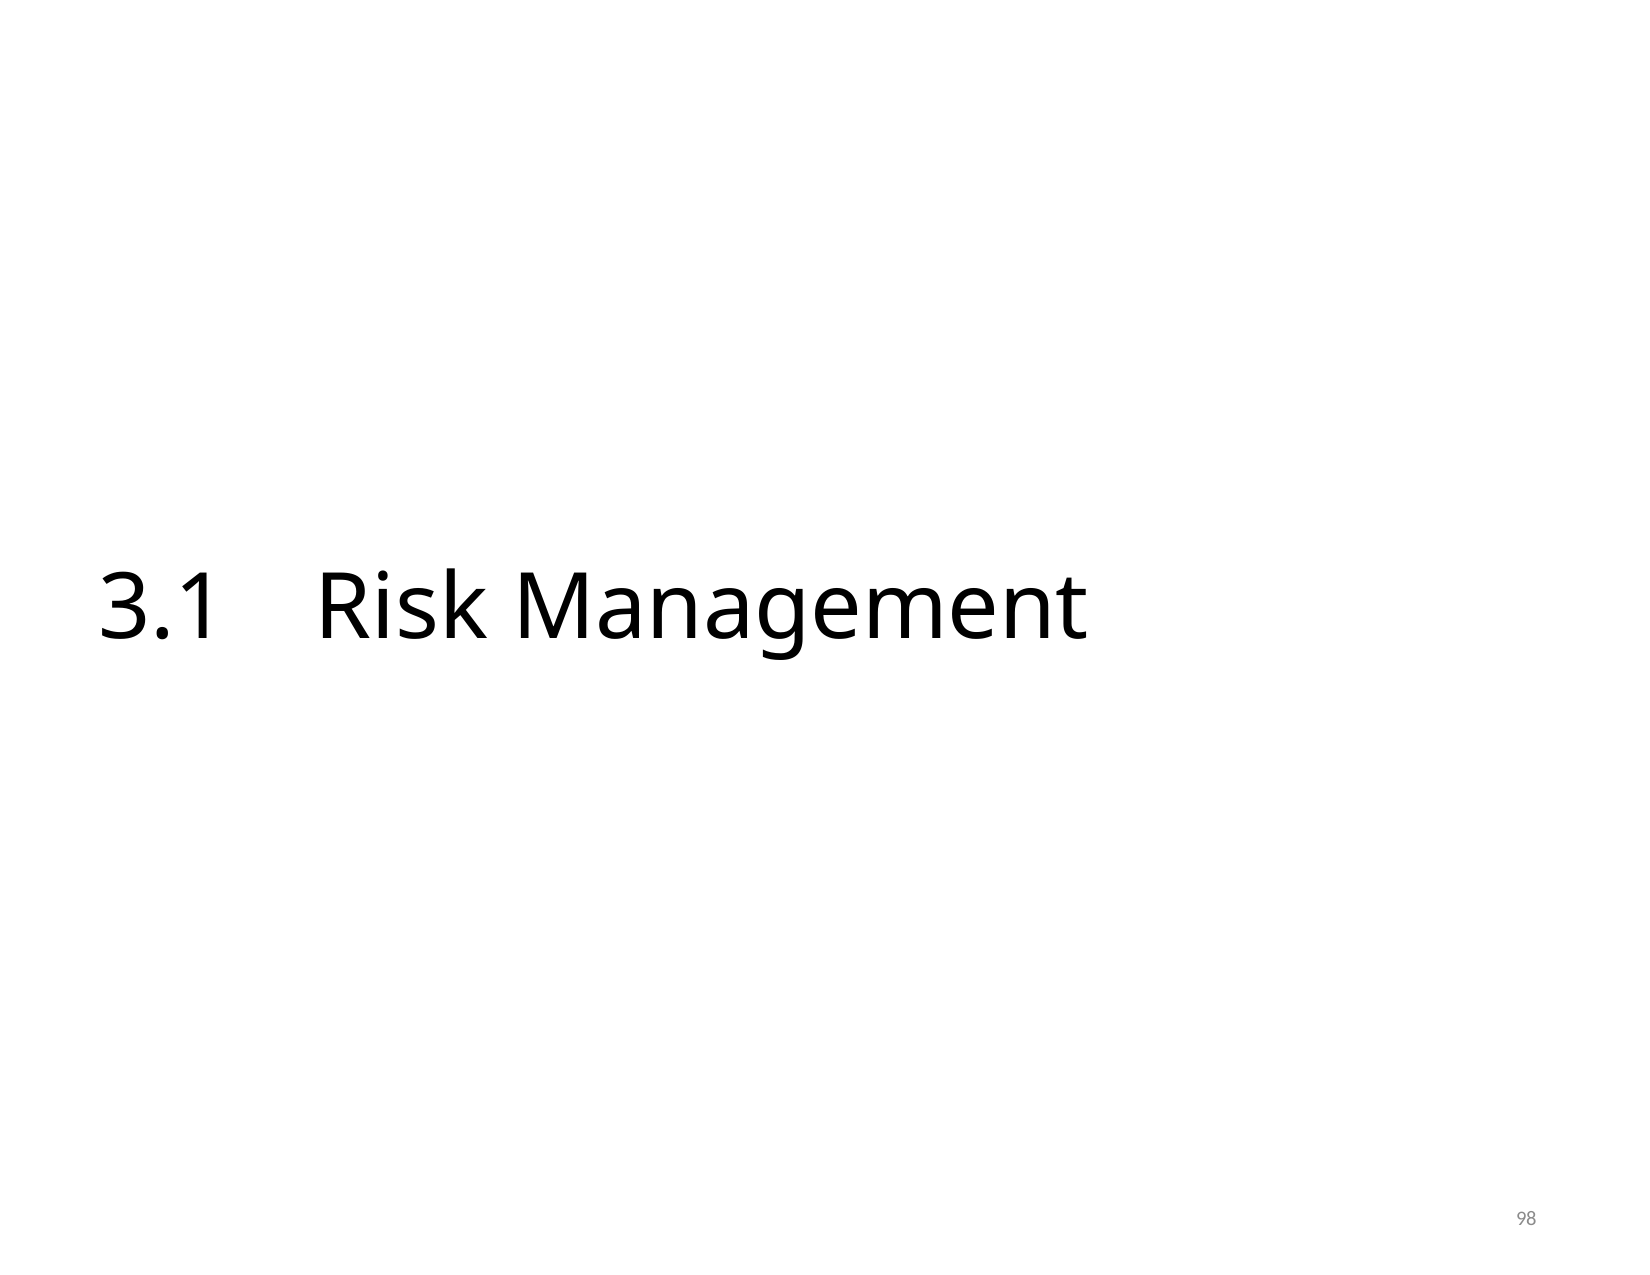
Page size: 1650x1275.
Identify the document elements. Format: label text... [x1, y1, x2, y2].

slide_number 98 [1165, 844, 1537, 1275]
title 3.1 Risk Management [96, 493, 1135, 709]
